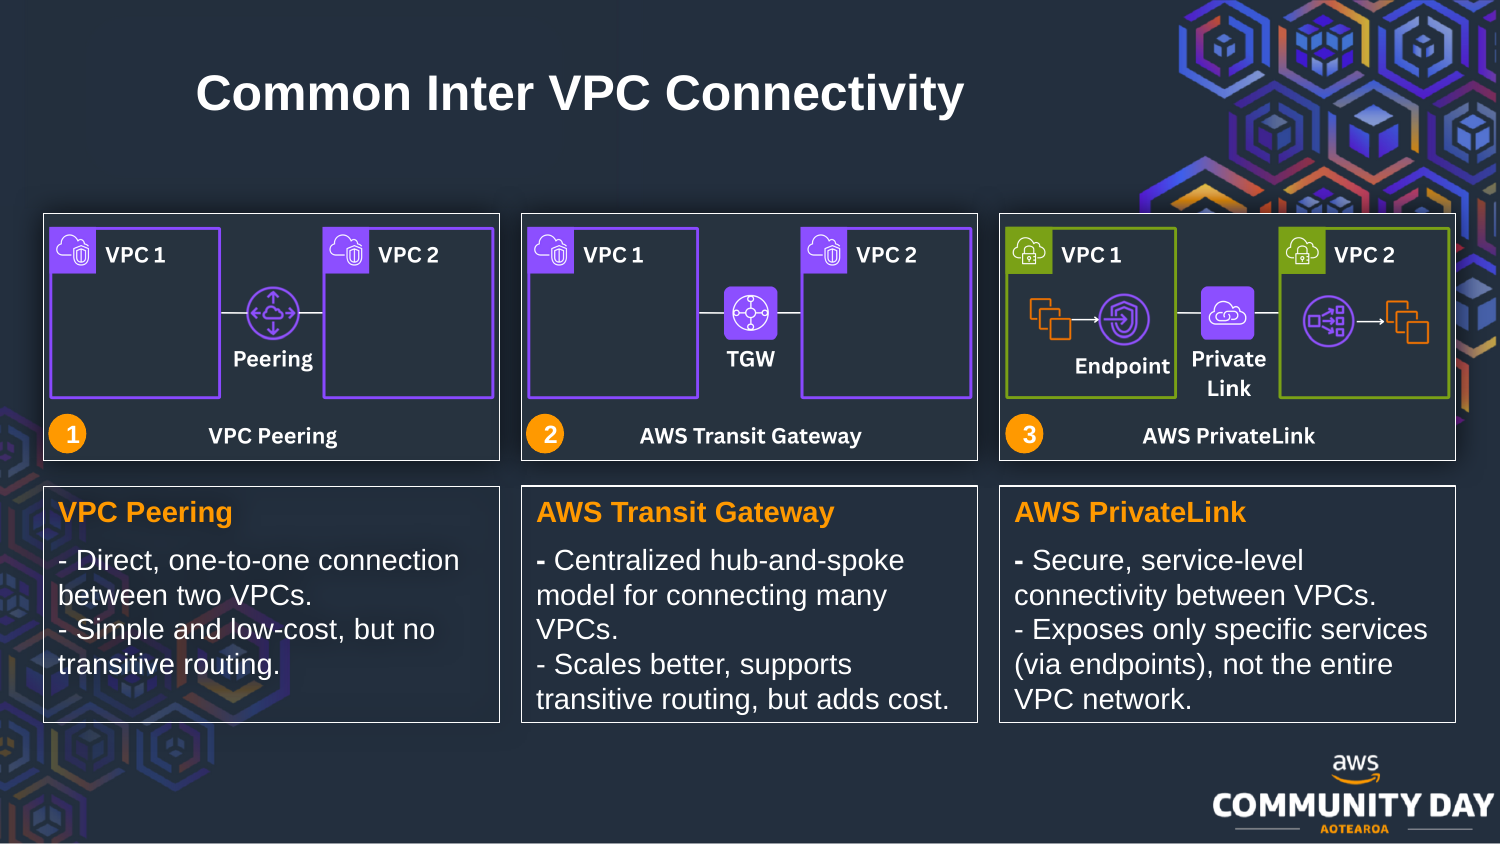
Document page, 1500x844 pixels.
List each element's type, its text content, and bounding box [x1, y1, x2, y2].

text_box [999, 213, 1456, 726]
picture [0, 0, 1500, 844]
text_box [520, 213, 978, 726]
text_box Common Inter VPC Connectivity [180, 53, 1318, 147]
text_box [42, 213, 500, 726]
